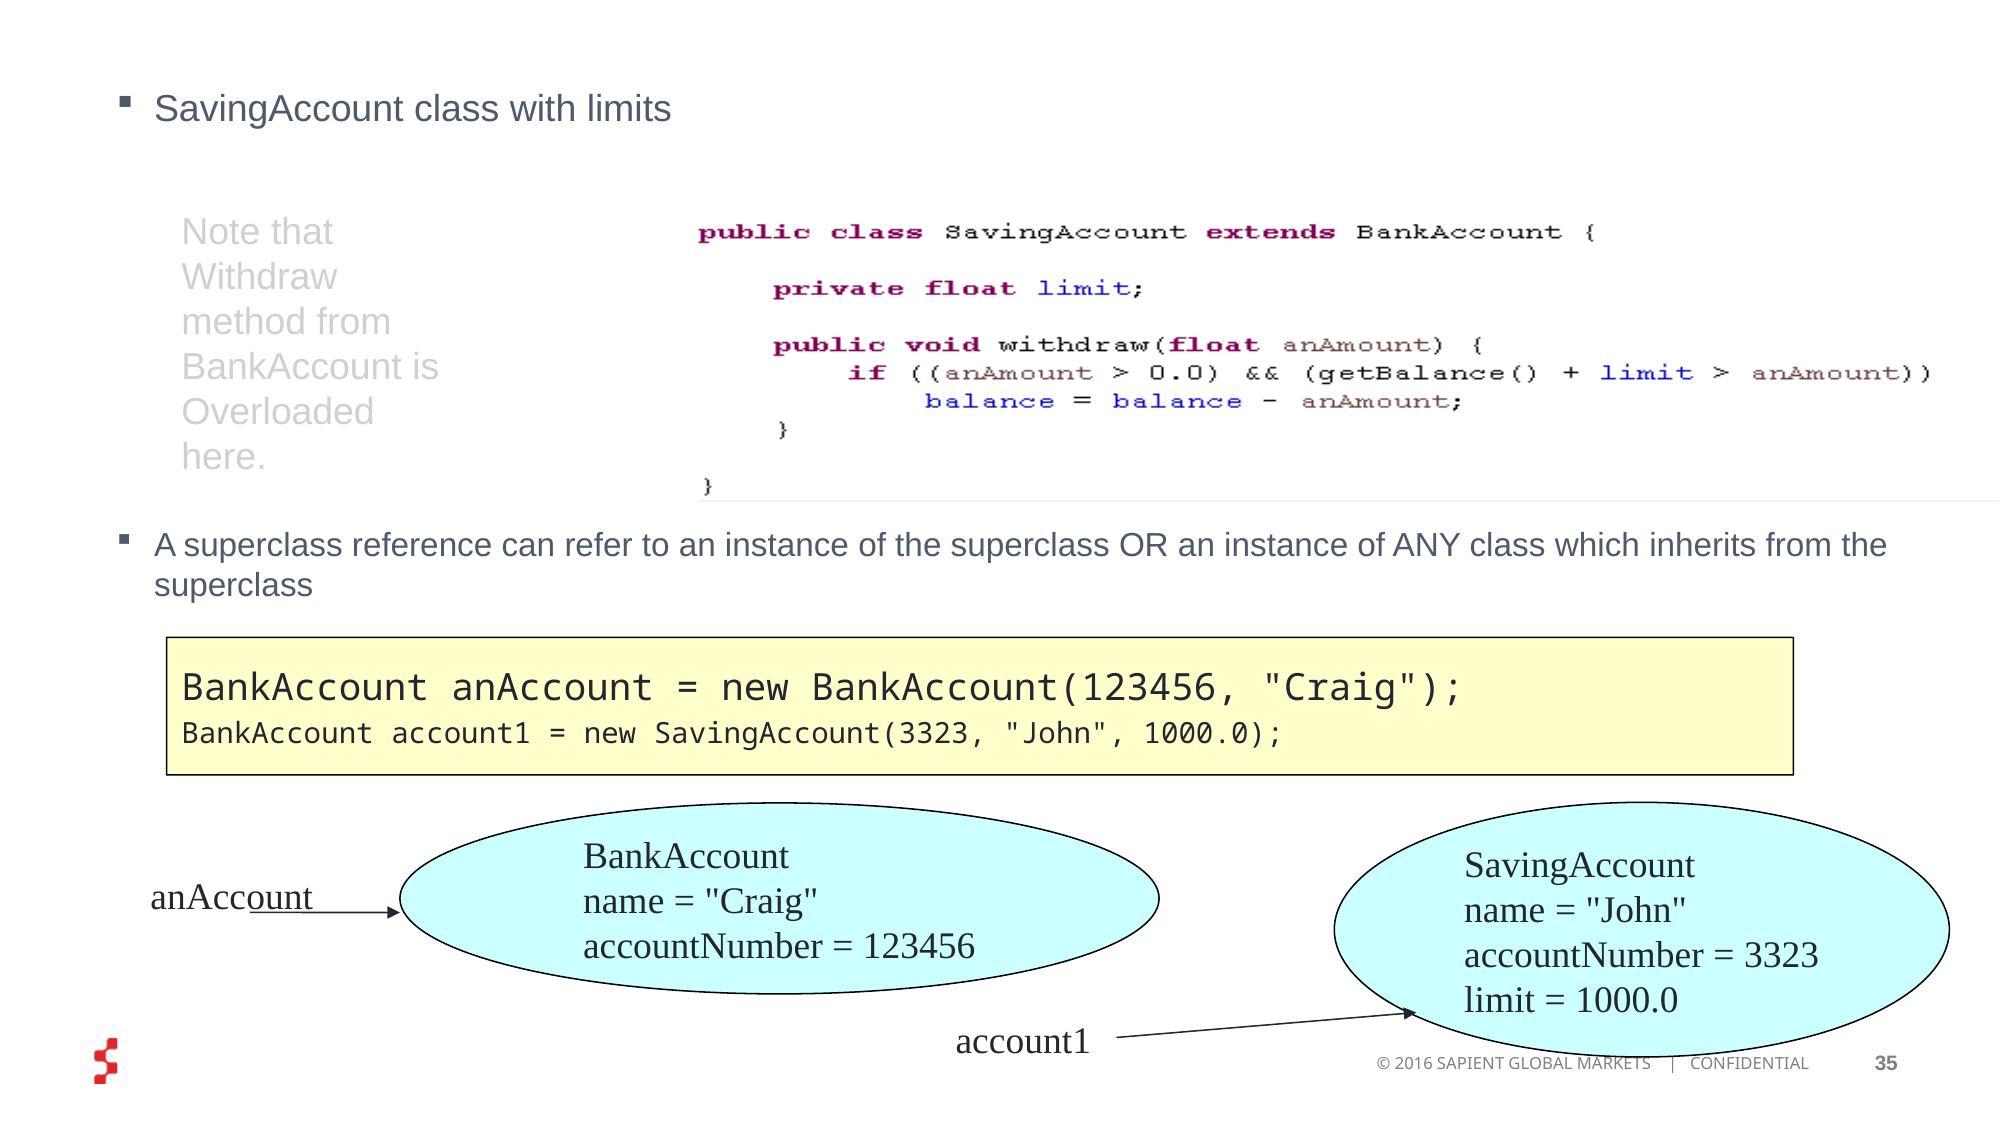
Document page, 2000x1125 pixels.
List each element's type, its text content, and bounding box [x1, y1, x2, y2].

list SavingAccount class with limits A superclass reference can refer to an instance of the superclass OR an instance of ANY class which inherits from the superclass [116, 99, 1967, 1038]
text_box account1 [955, 1015, 1092, 1061]
picture [695, 211, 2000, 502]
text_box [249, 906, 400, 919]
text_box [1116, 1007, 1417, 1038]
text_box BankAccount anAccount = new BankAccount(123456, "Craig"); BankAccount account1 = new SavingAccount(3323, "John", 1000.0); [166, 637, 1794, 775]
text_box Note that Withdraw method from BankAccount is Overloaded here. [166, 199, 484, 485]
text_box BankAccount name = "Craig" accountNumber = 123456 [399, 802, 1160, 994]
text_box anAccount [150, 872, 314, 918]
text_box SavingAccount name = "John" accountNumber = 3323 limit = 1000.0 [1334, 802, 1950, 1057]
